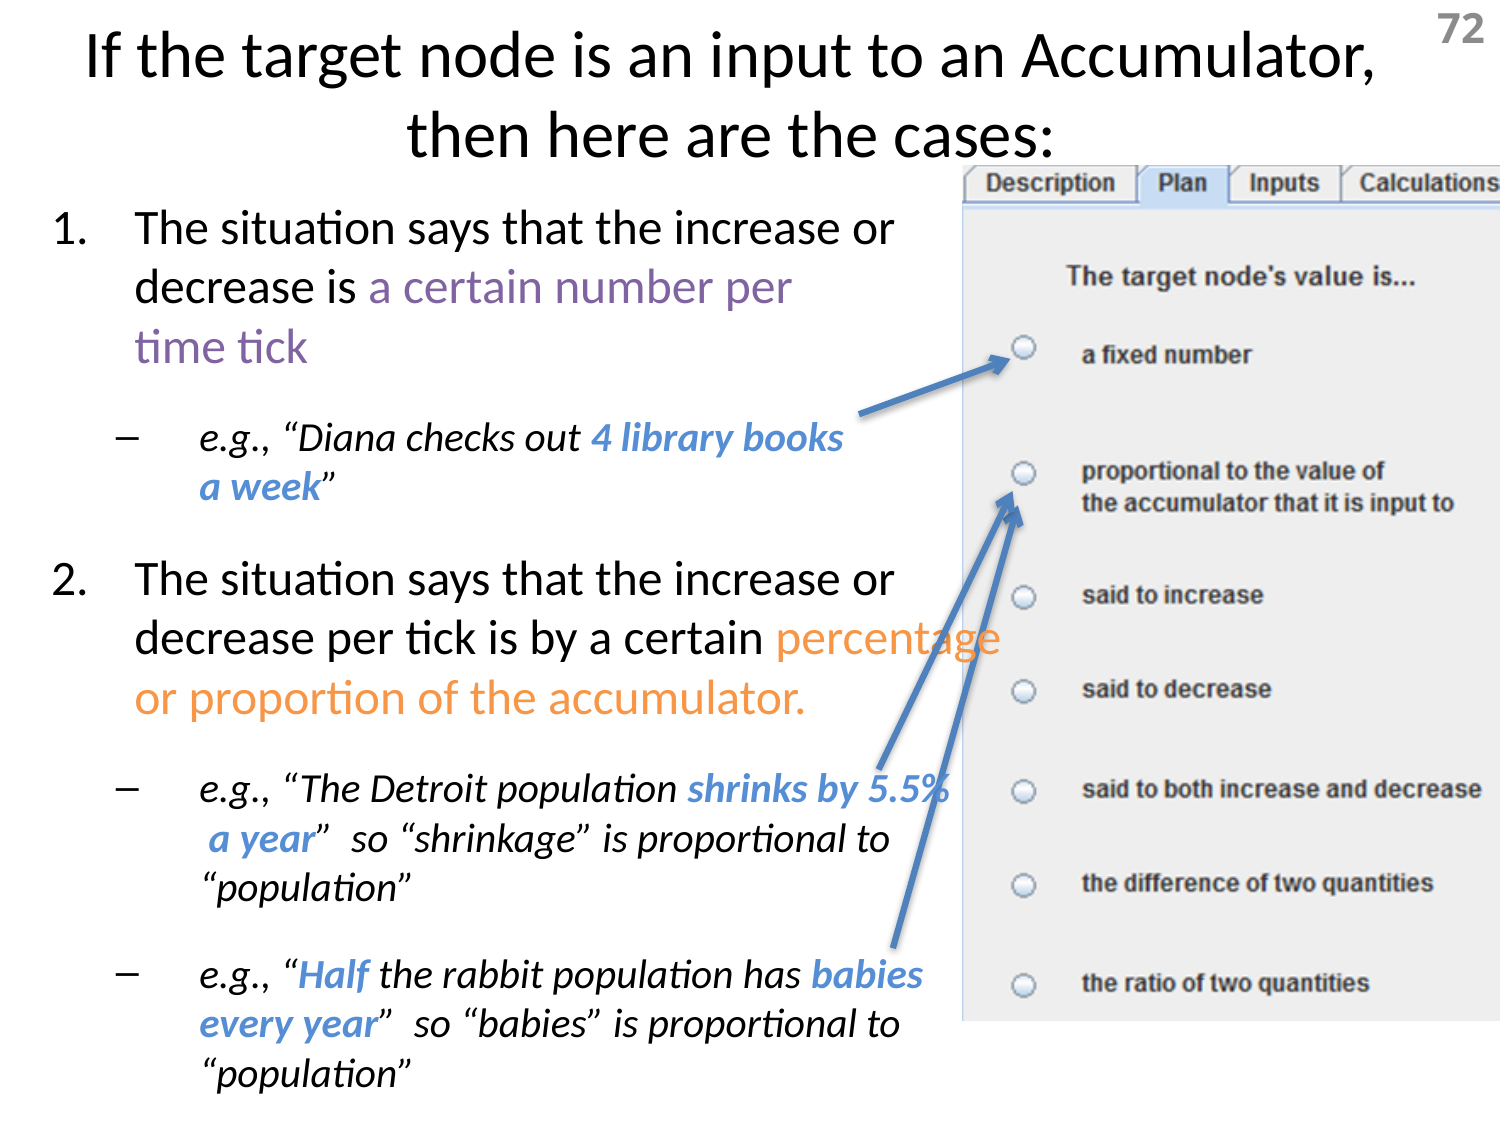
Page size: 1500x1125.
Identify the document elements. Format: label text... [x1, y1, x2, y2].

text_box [733, 664, 1177, 790]
picture [962, 165, 1500, 1021]
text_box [806, 563, 1086, 698]
title If the target node is an input to an Accumulator, then here are the cases: [37, 45, 1425, 138]
slide_number 72 [1149, 0, 1500, 60]
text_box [858, 358, 1011, 415]
list The situation says that the increase or decrease is a certain number per time tick e.g., “Diana checks out 4 library books a week” The situation says that the increase or decrease per tick is by a certain percentage or proportion of the accumulator. e.g., “The Detroit population shrinks by 5.5% a year” so “shrinkage” is proportional to “population” e.g., “Half the rabbit population has babies every year” so “babies” is proportional to “population” [35, 187, 1025, 1125]
